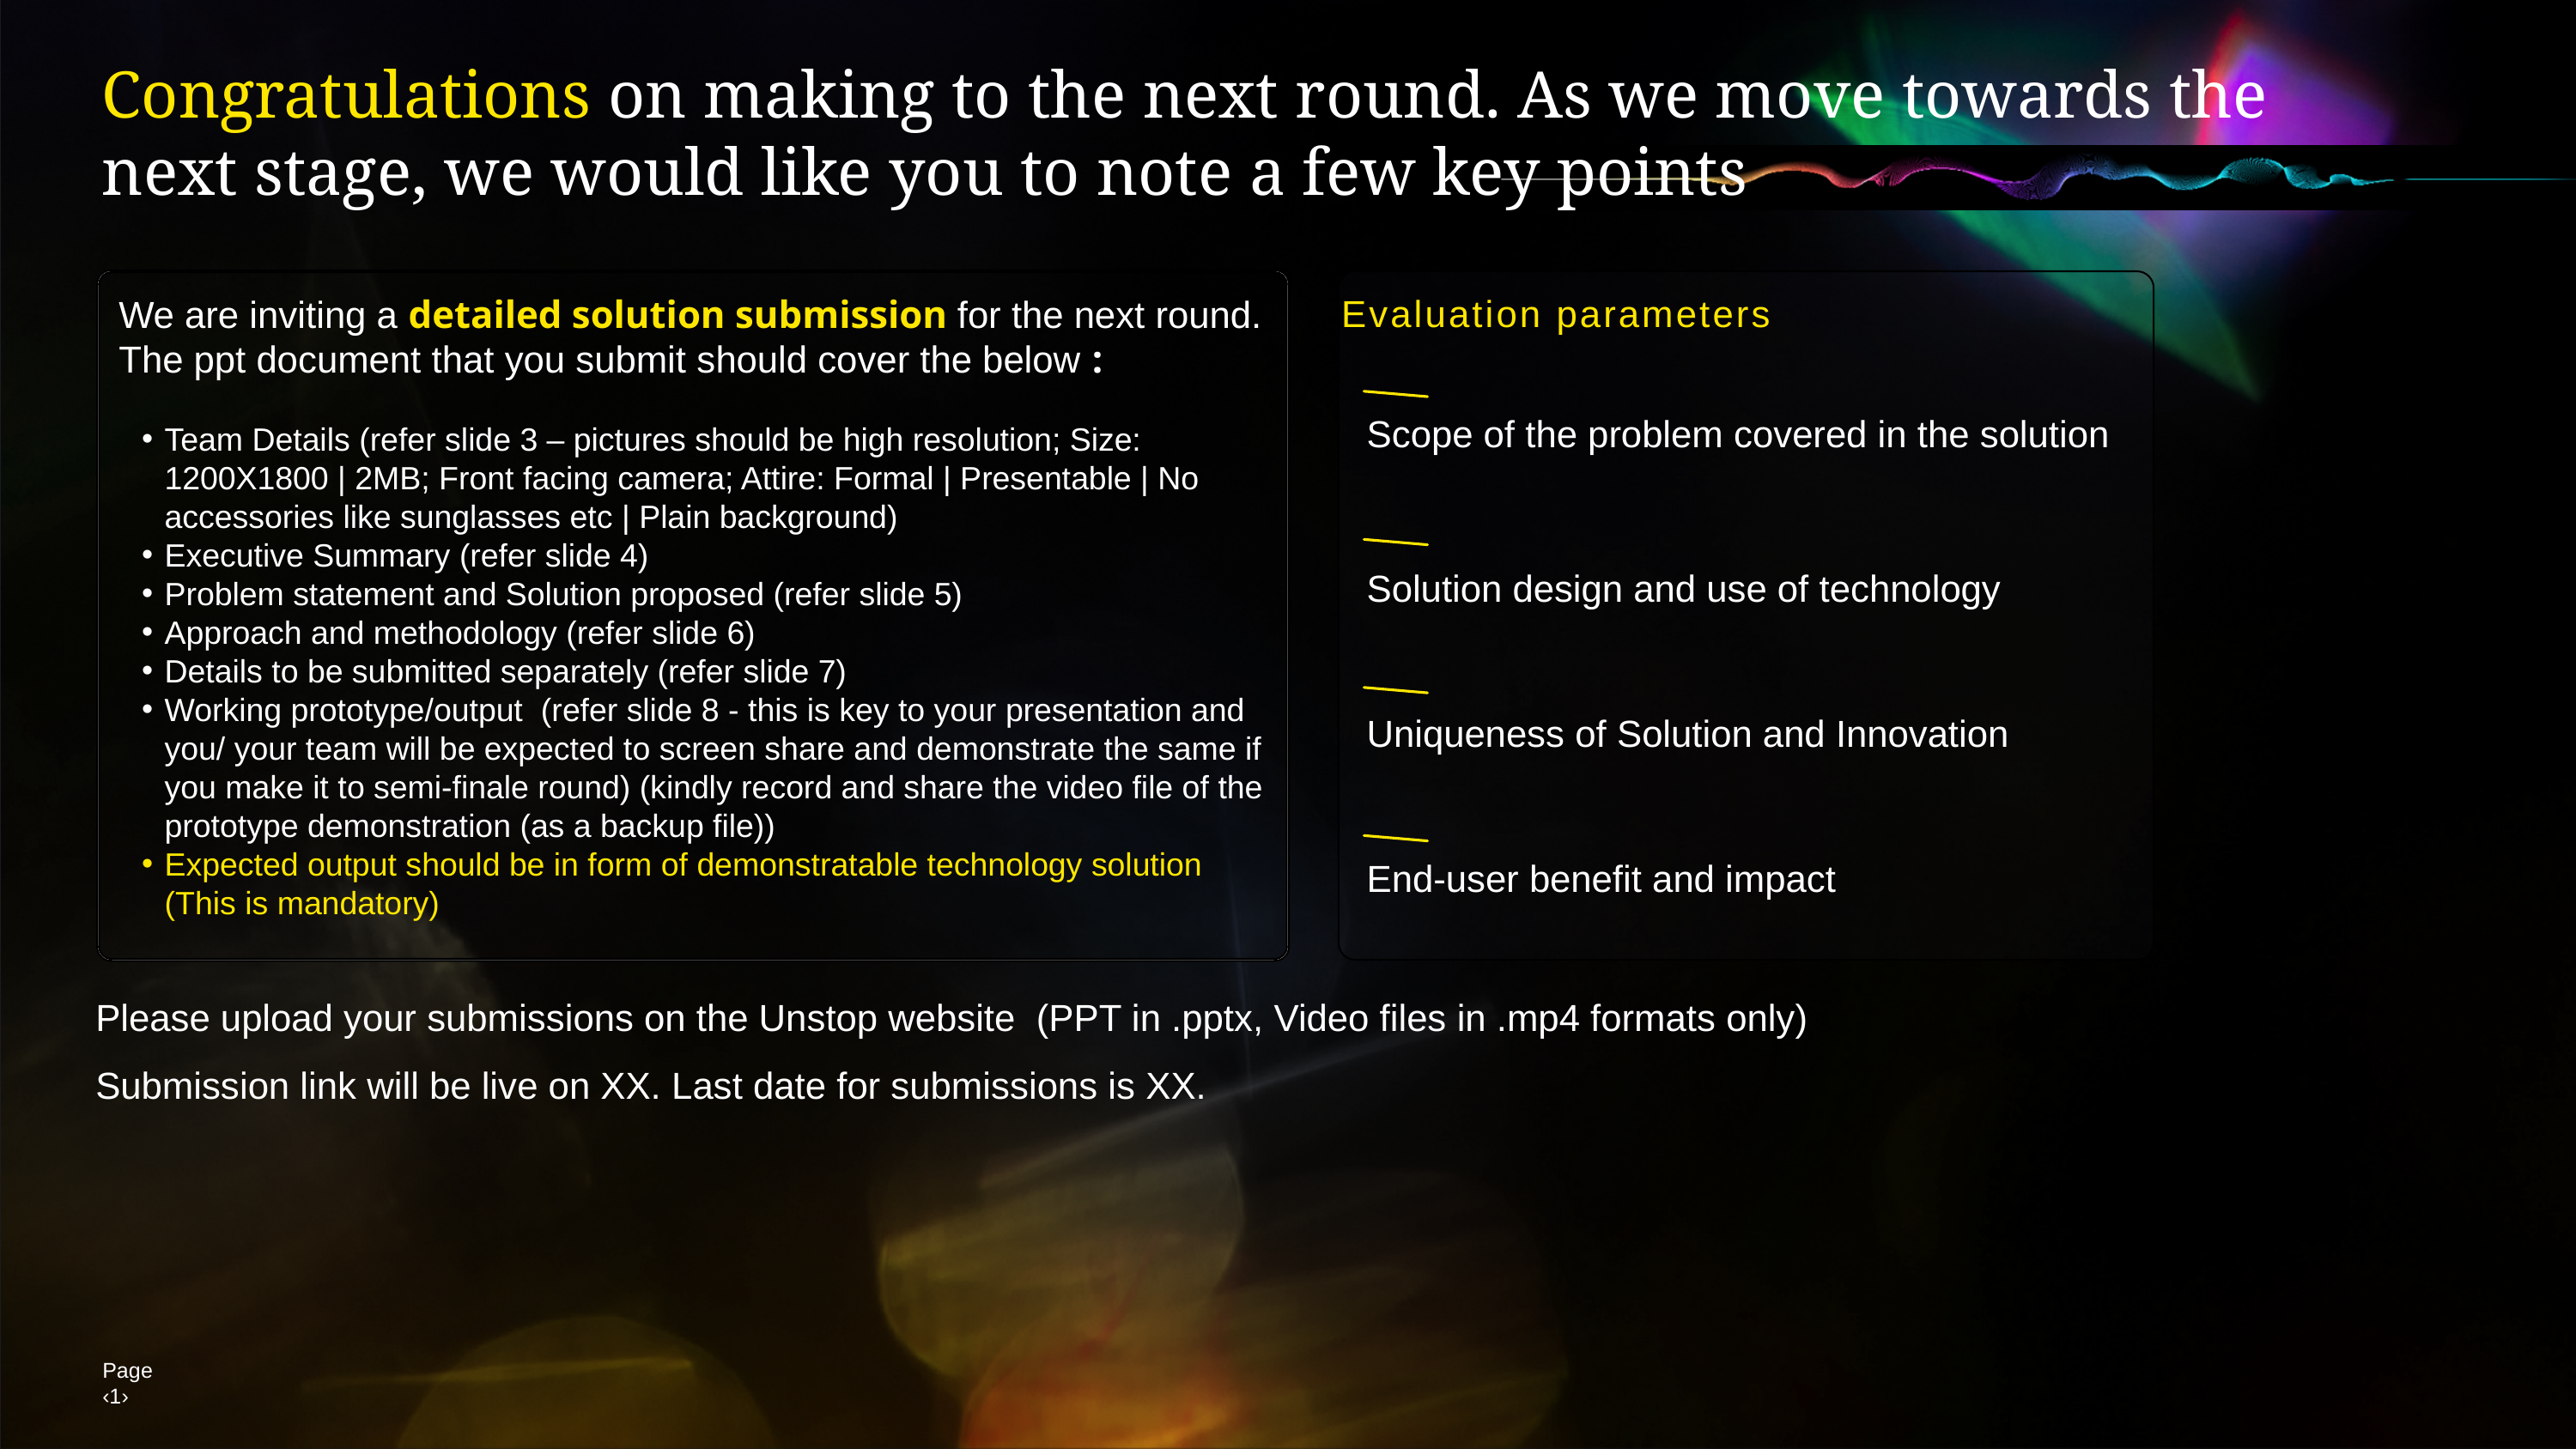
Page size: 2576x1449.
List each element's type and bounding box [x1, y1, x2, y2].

text_box [96, 270, 1290, 961]
text_box [1340, 284, 1834, 342]
text_box [0, 0, 2576, 1449]
text_box [1501, 145, 2576, 210]
text_box [1338, 270, 2154, 961]
